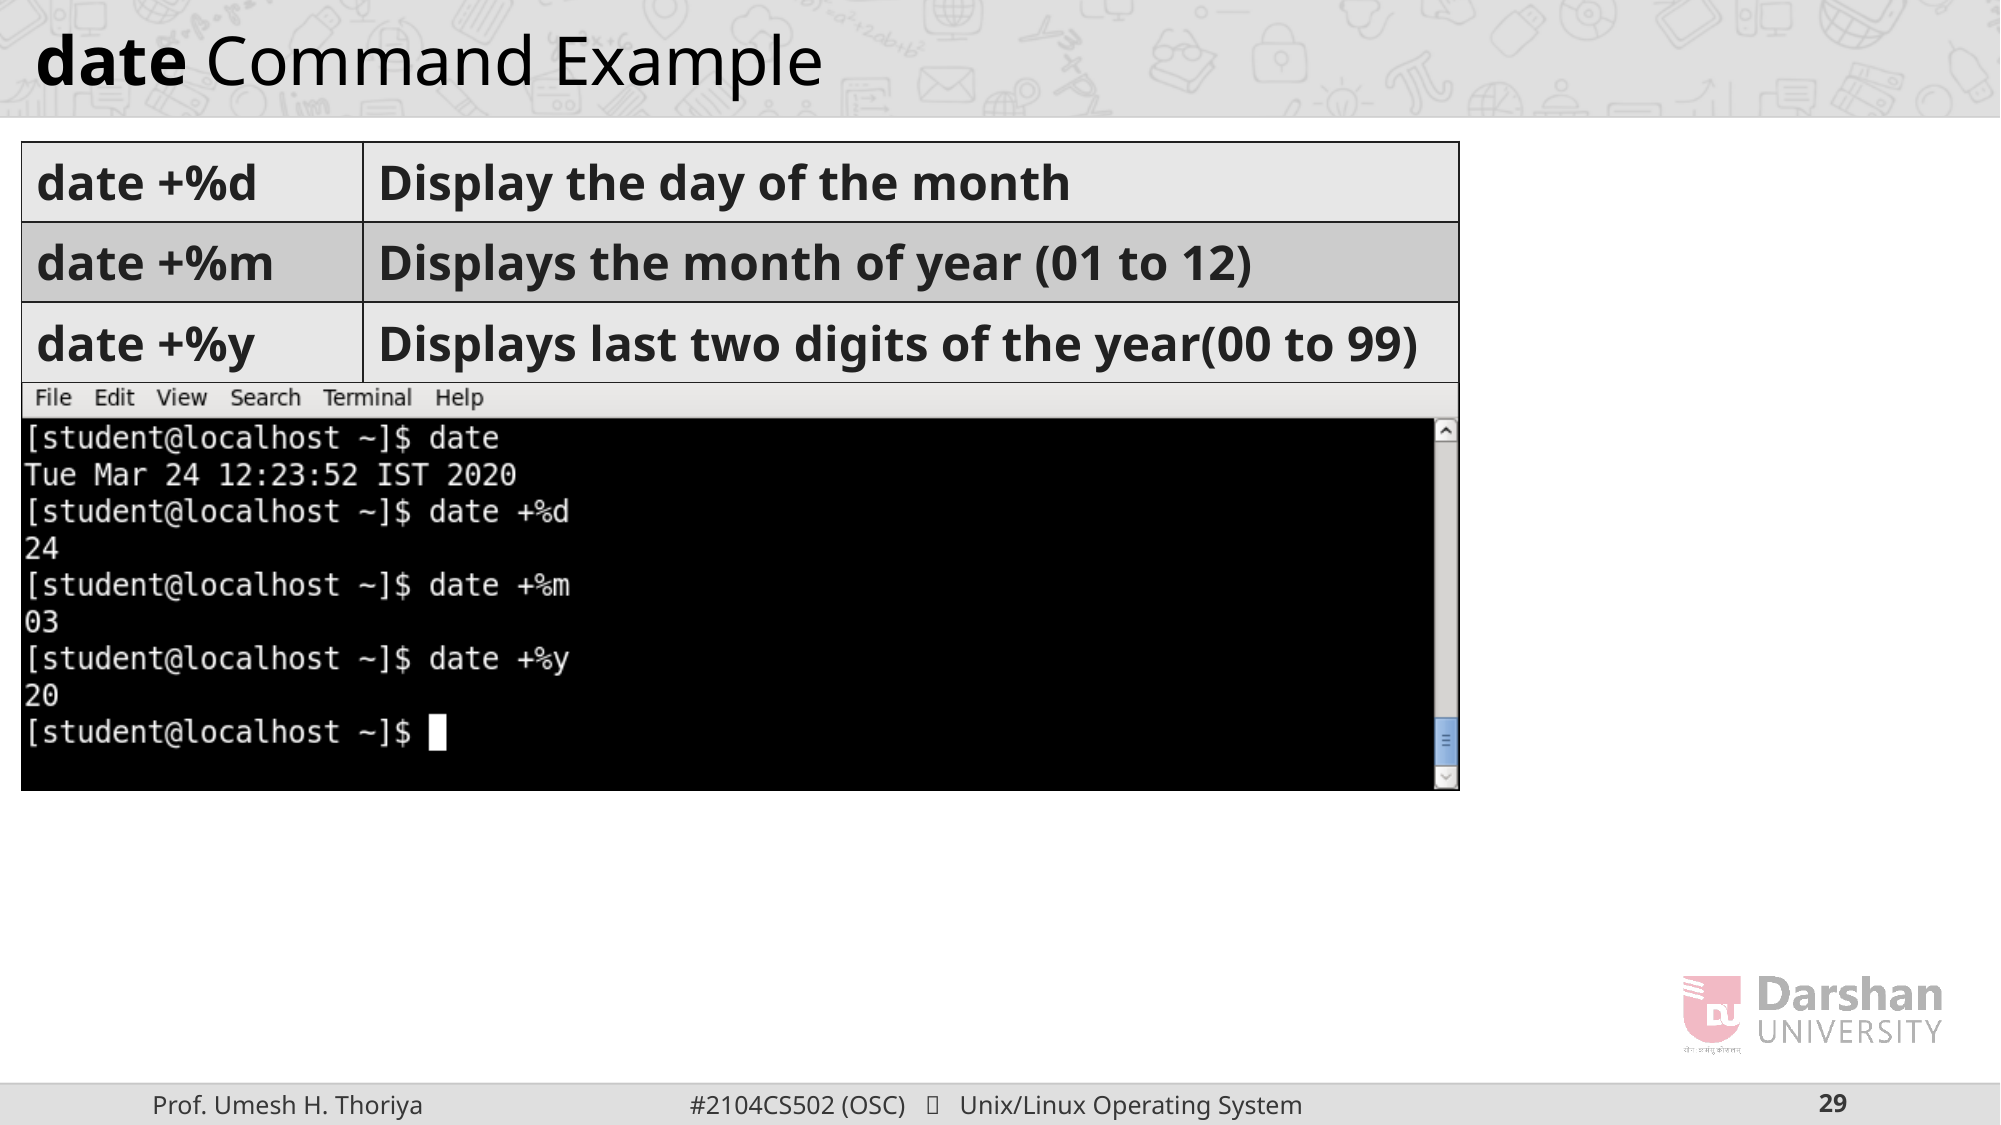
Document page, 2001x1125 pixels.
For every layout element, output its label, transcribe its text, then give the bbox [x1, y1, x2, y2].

title date Command Example [0, 0, 2000, 117]
picture [21, 377, 1460, 791]
table_cell date +%m [22, 223, 362, 301]
table_header date +%d [22, 143, 362, 221]
table_cell Displays the month of year (01 to 12) [364, 223, 1458, 301]
table_cell Displays last two digits of the year(00 to 99) [364, 303, 1458, 377]
table_cell Ignores case [1662, 951, 1963, 1079]
table_cell date +%y [22, 303, 362, 377]
table_header Display the day of the month [364, 143, 1458, 221]
